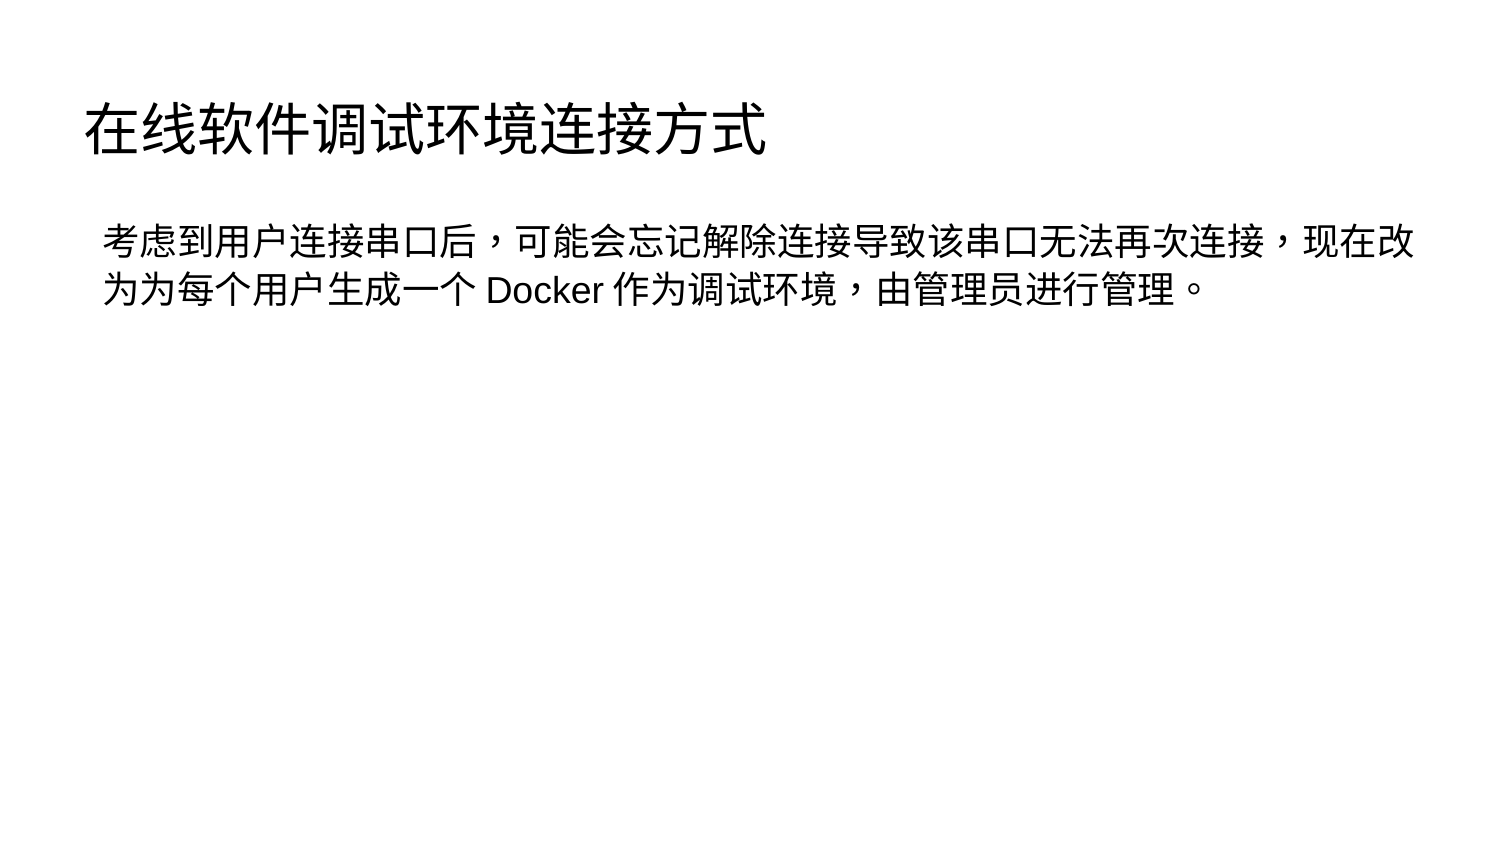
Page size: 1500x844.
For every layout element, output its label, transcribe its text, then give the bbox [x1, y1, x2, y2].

title 在线软件调试环境连接方式 [68, 83, 1467, 178]
list 考虑到用户连接串口后，可能会忘记解除连接导致该串口无法再次连接，现在改为为每个用户生成一个Docker作为调试环境，由管理员进行管理。 [68, 199, 1467, 761]
